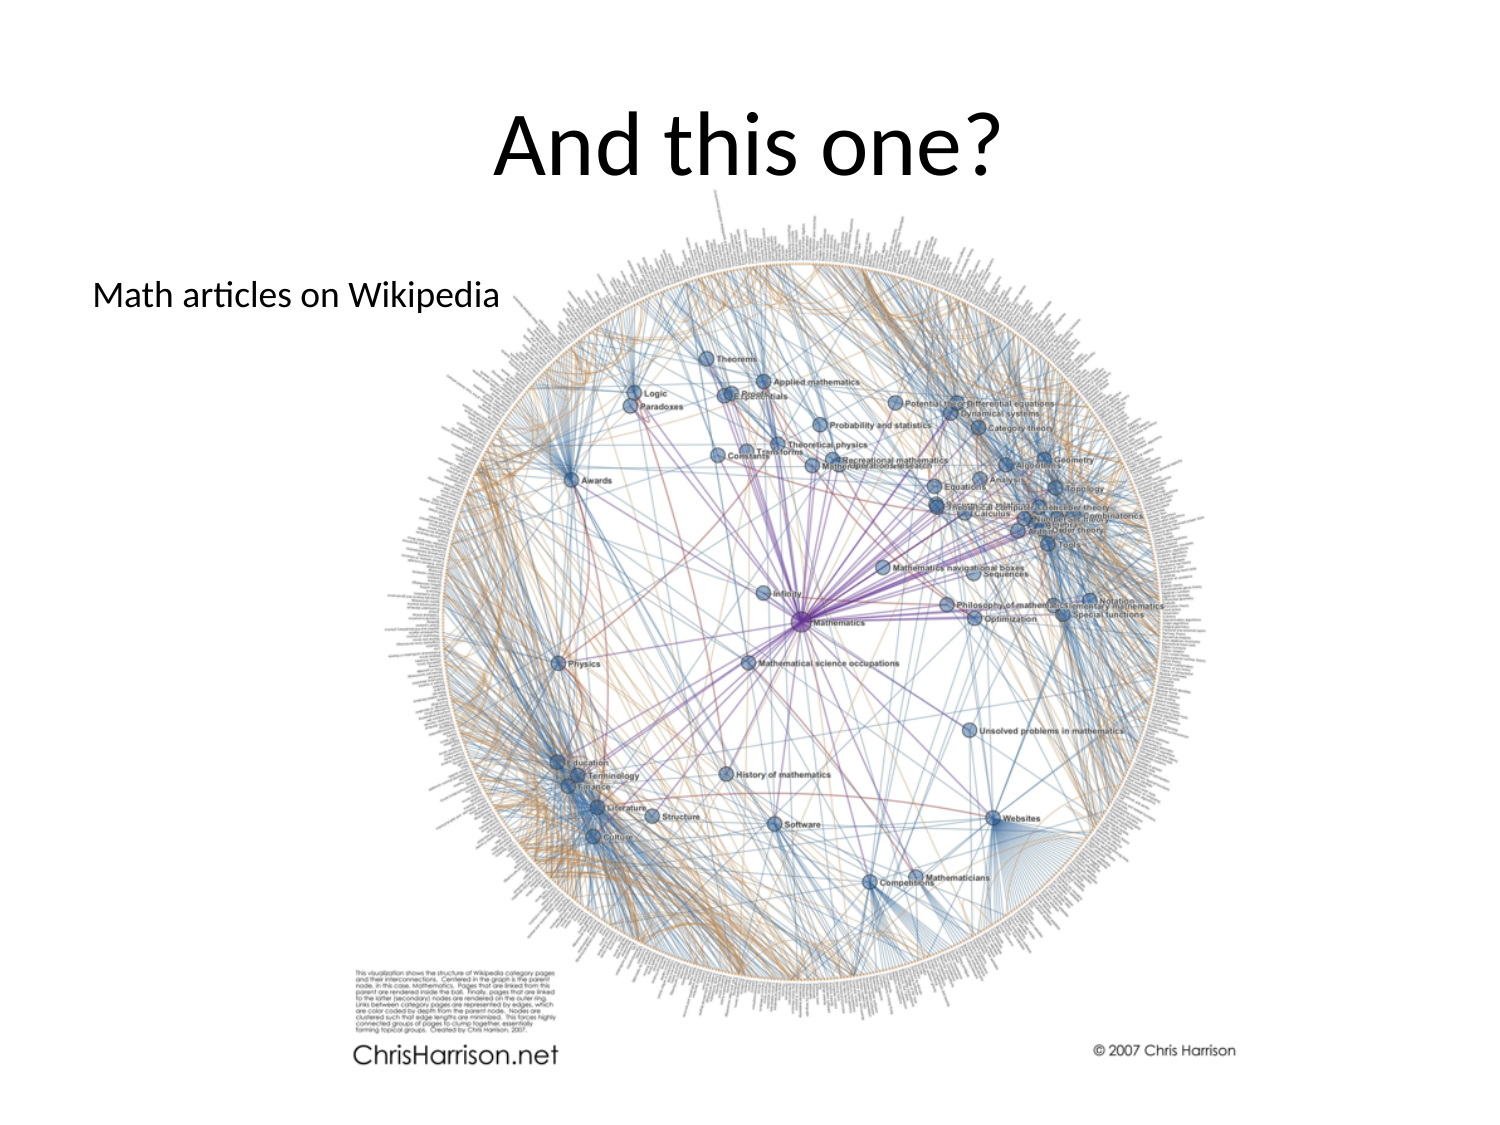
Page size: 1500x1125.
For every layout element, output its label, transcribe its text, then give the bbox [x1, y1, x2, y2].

title And this one? [75, 45, 1425, 233]
picture [335, 162, 1303, 1088]
text_box Math articles on Wikipedia [77, 262, 330, 323]
